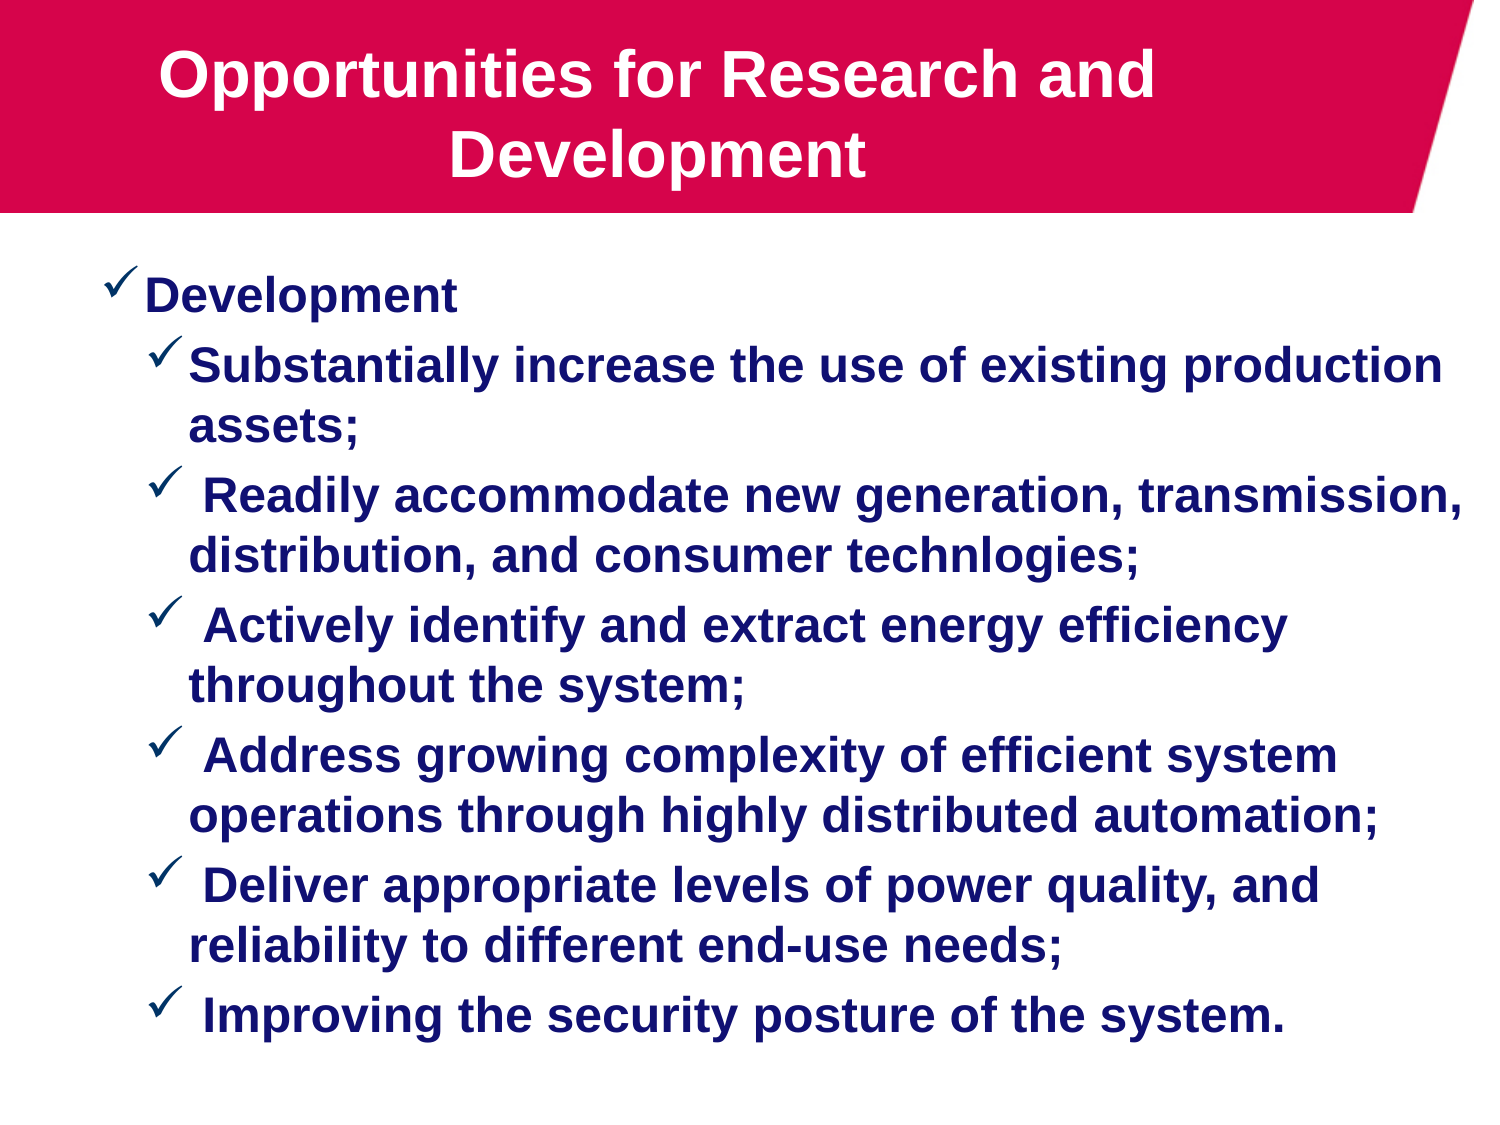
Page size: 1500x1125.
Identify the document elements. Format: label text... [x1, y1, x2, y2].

picture [0, 0, 1474, 213]
list Development Substantially increase the use of existing production assets; Readily accommodate new generation, transmission, distribution, and consumer technlogies; Actively identify and extract energy efficiency throughout the system; Address growing complexity of efficient system operations through highly distributed automation; Deliver appropriate levels of power quality, and reliability to different end-use needs; Improving the security posture of the system. [100, 262, 1500, 1125]
title Opportunities for Research and Development [0, 35, 1317, 187]
